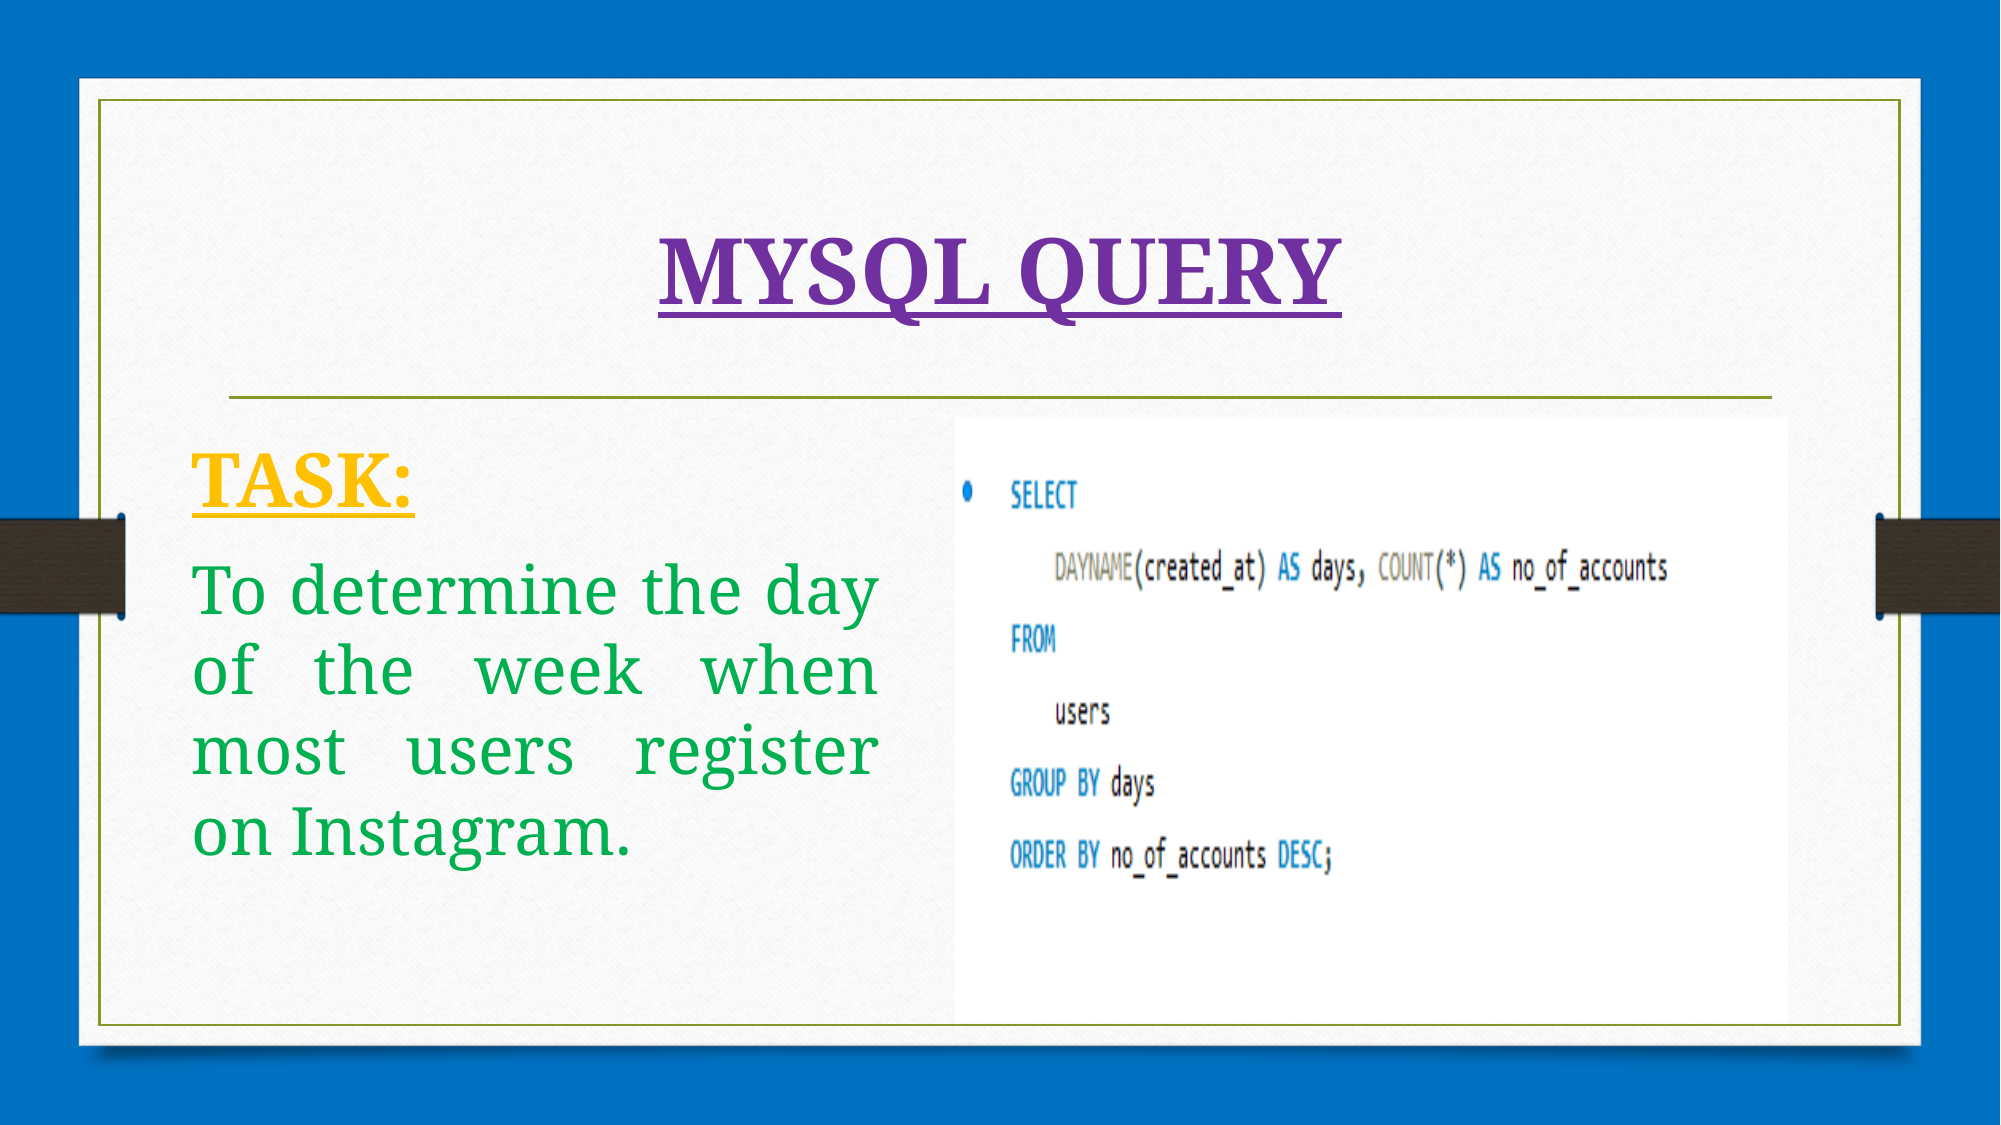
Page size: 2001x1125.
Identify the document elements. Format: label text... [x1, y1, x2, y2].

title MYSQL QUERY [212, 161, 1788, 375]
picture [0, 0, 2001, 1125]
text_box TASK: To determine the day of the week when most users register on Instagram. [176, 424, 896, 998]
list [955, 417, 1788, 1023]
